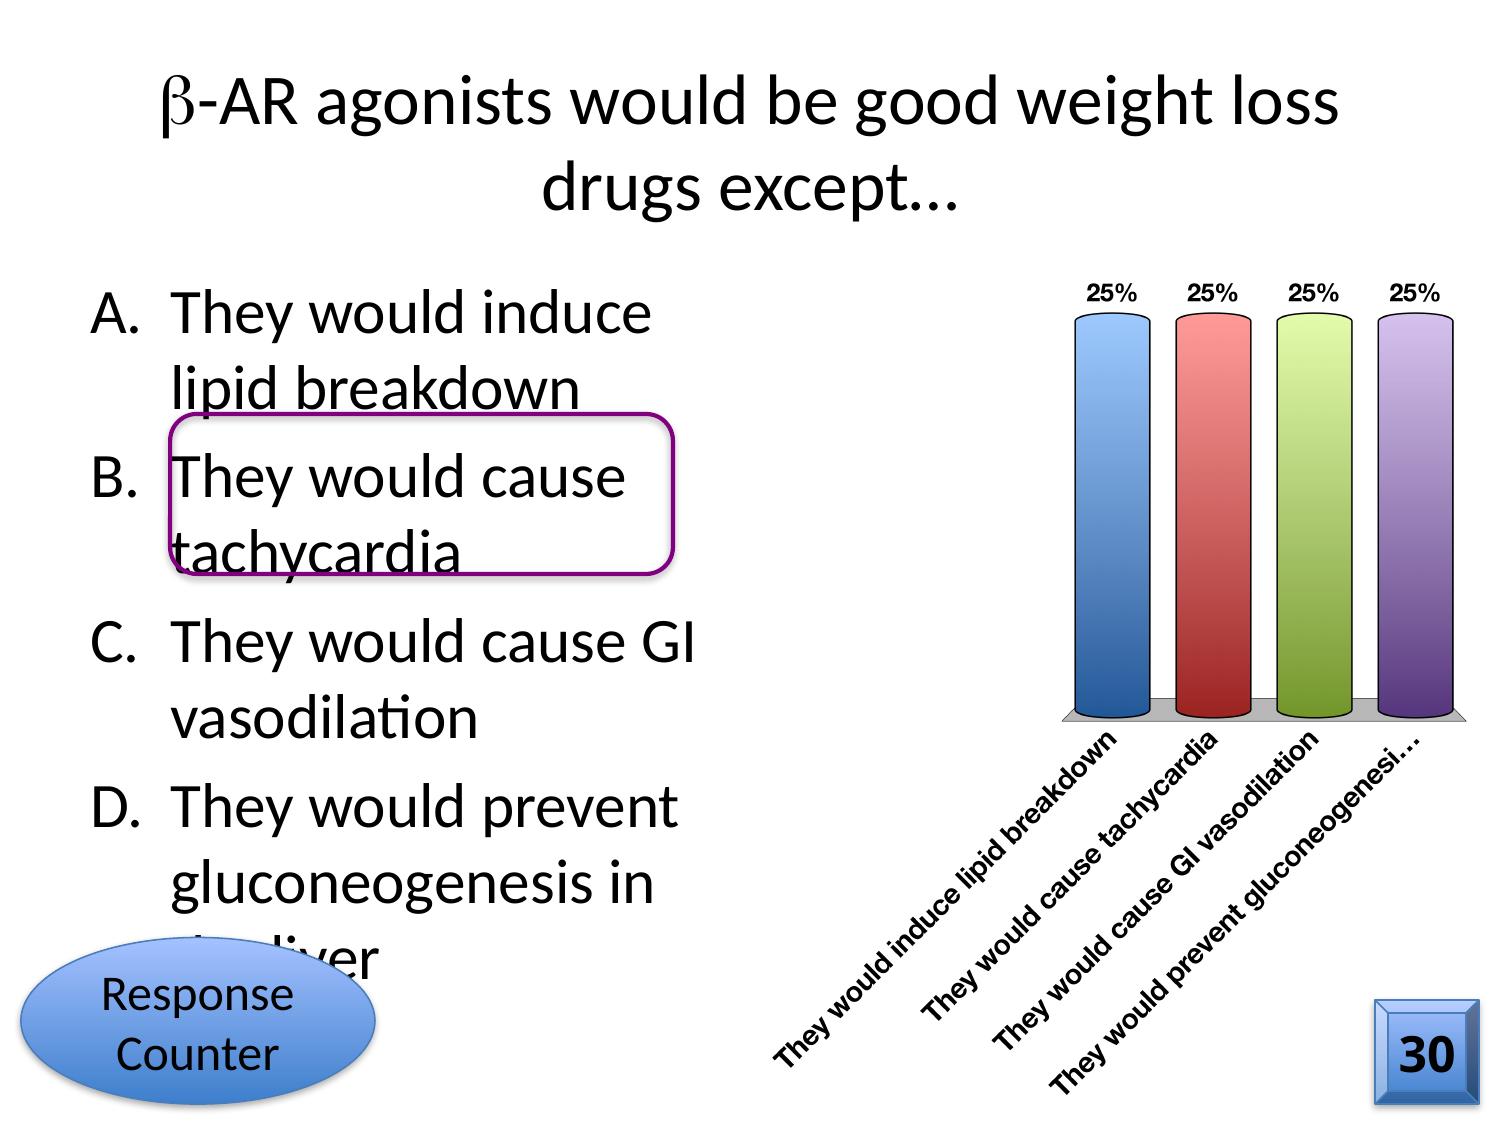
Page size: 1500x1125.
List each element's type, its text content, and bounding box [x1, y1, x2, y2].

picture [739, 262, 1490, 1107]
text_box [1374, 999, 1480, 1105]
list They would induce lipid breakdown They would cause tachycardia They would cause GI vasodilation They would prevent gluconeogenesis in the liver [75, 262, 737, 1005]
text_box [169, 413, 674, 575]
title b-AR agonists would be good weight loss drugs except… [75, 45, 1425, 233]
text_box Response Counter [20, 936, 376, 1105]
